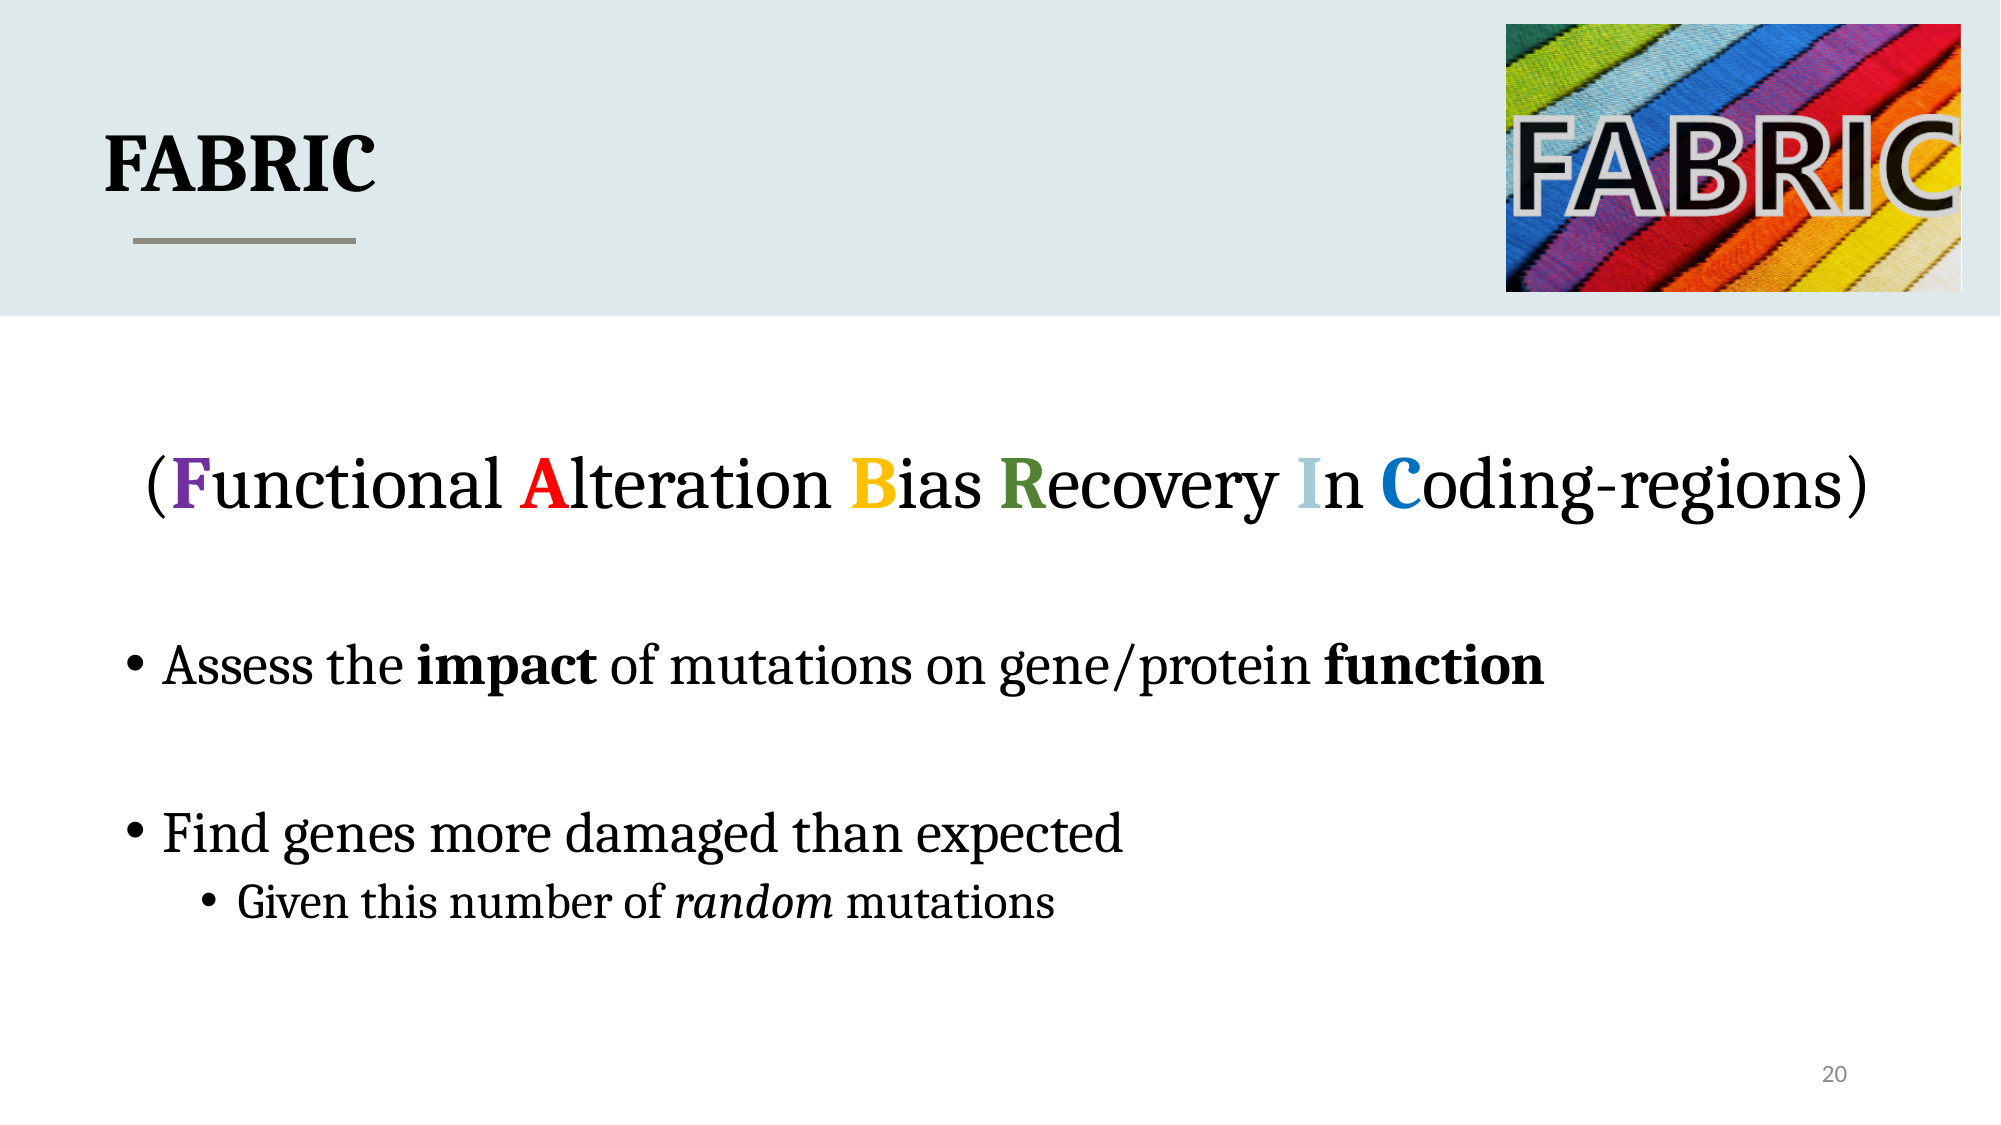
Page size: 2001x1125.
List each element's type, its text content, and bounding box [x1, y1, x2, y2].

slide_number 20 [1412, 1042, 1863, 1103]
text_box FABRIC [89, 100, 1239, 216]
text_box Assess the impact of mutations on gene/protein function Find genes more damaged than expected Given this number of random mutations [34, 627, 1981, 967]
text_box (Functional Alteration Bias Recovery In Coding-regions) [0, 436, 2000, 533]
picture [1506, 24, 1962, 292]
text_box [0, 0, 2000, 317]
